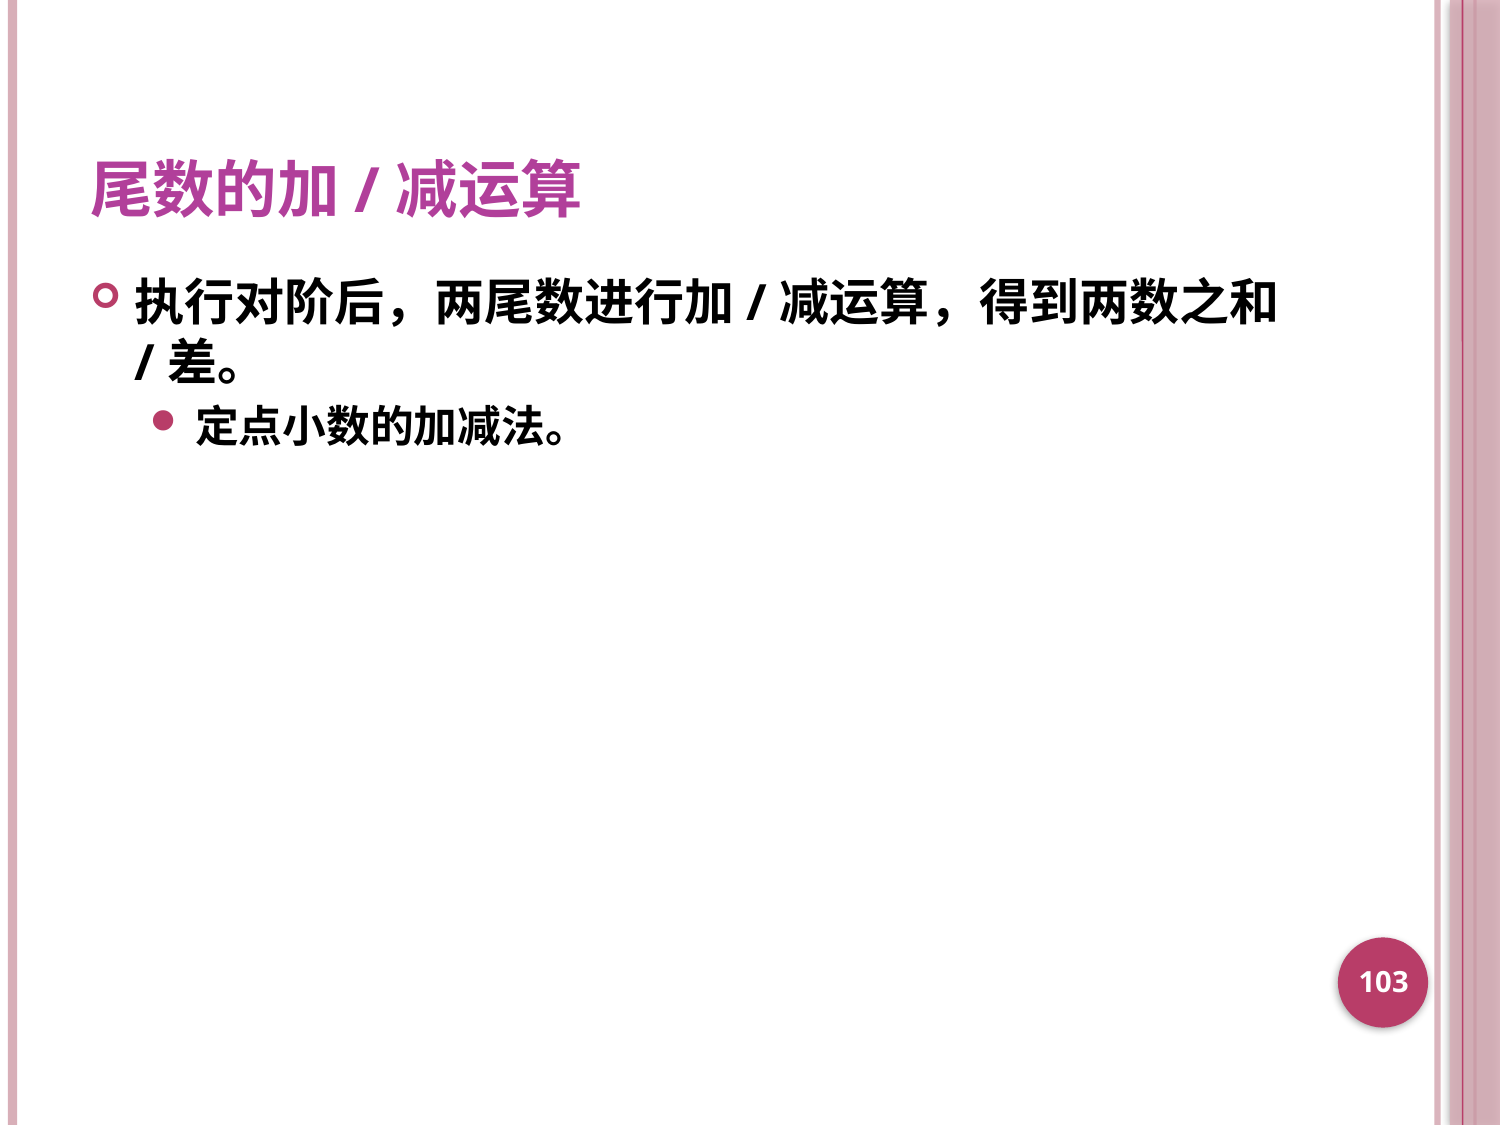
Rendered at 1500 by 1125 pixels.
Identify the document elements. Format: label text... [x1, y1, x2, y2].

slide_number 103 [1333, 940, 1434, 1026]
list 执行对阶后，两尾数进行加/减运算，得到两数之和/差。 定点小数的加减法。 [75, 262, 1300, 1062]
title 尾数的加/减运算 [75, 45, 1300, 233]
